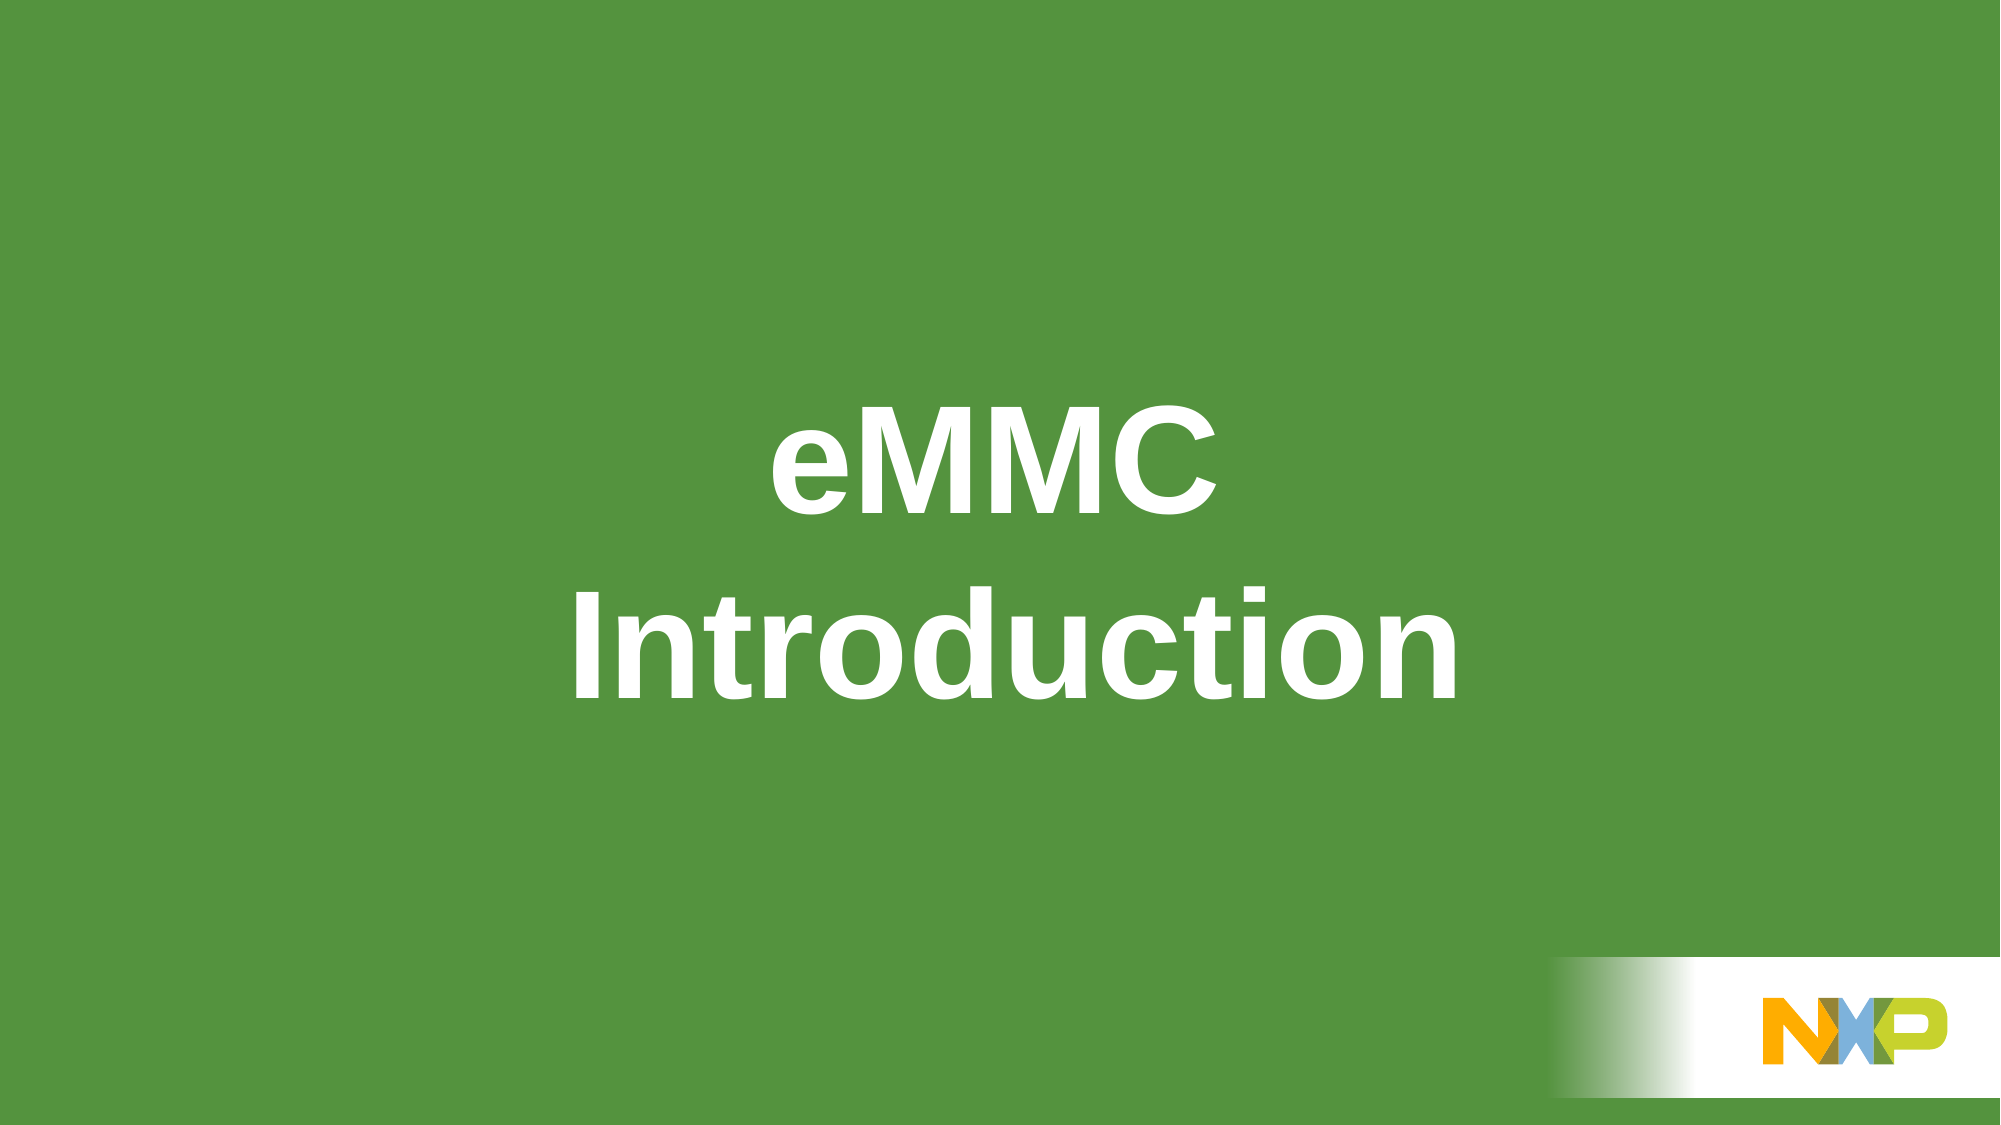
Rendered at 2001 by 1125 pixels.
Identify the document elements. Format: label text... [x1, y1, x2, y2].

title eMMC Introduction [178, 270, 1853, 819]
